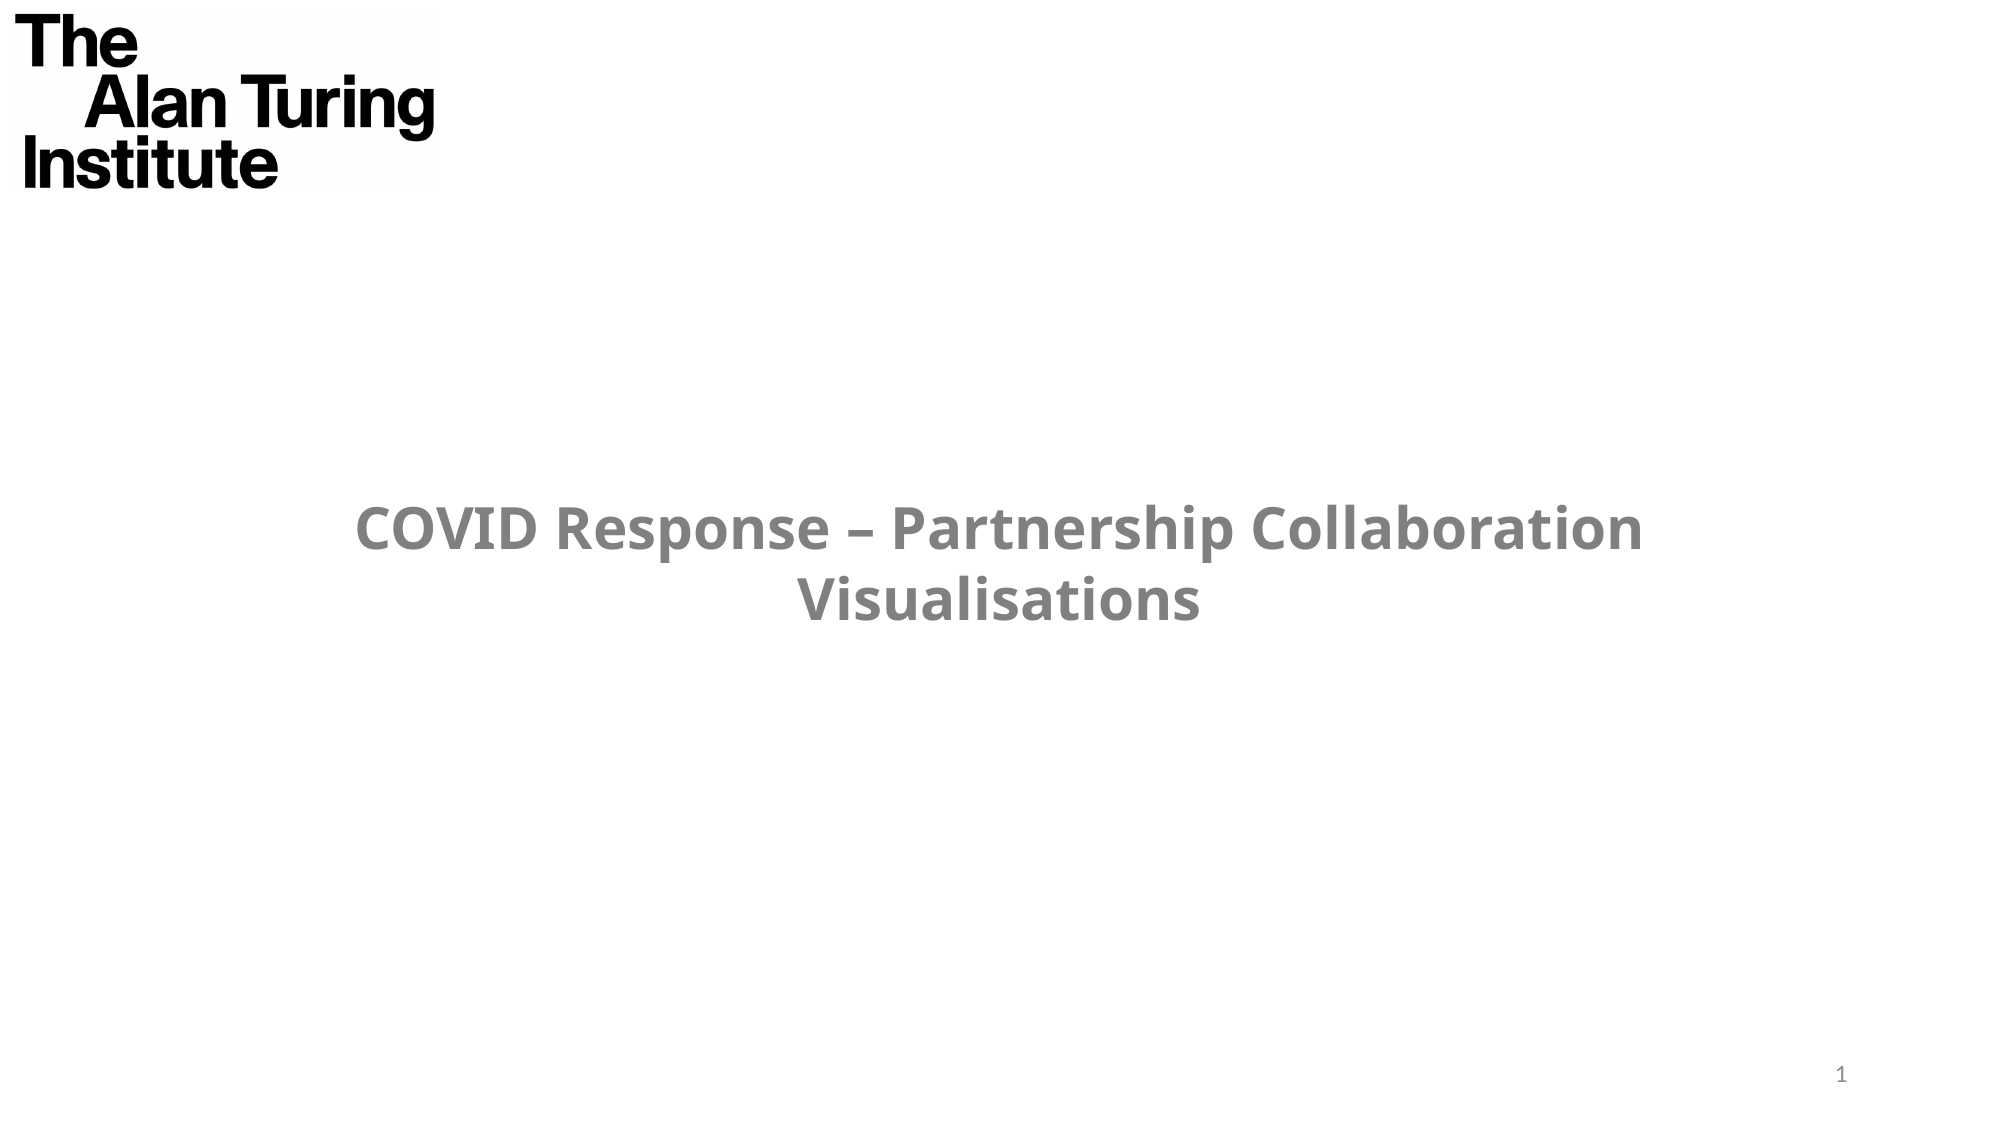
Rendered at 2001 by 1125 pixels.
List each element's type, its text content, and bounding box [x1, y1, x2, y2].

picture [10, 10, 439, 192]
text_box COVID Response – Partnership Collaboration Visualisations [271, 484, 1729, 639]
slide_number 1 [1412, 1042, 1863, 1103]
